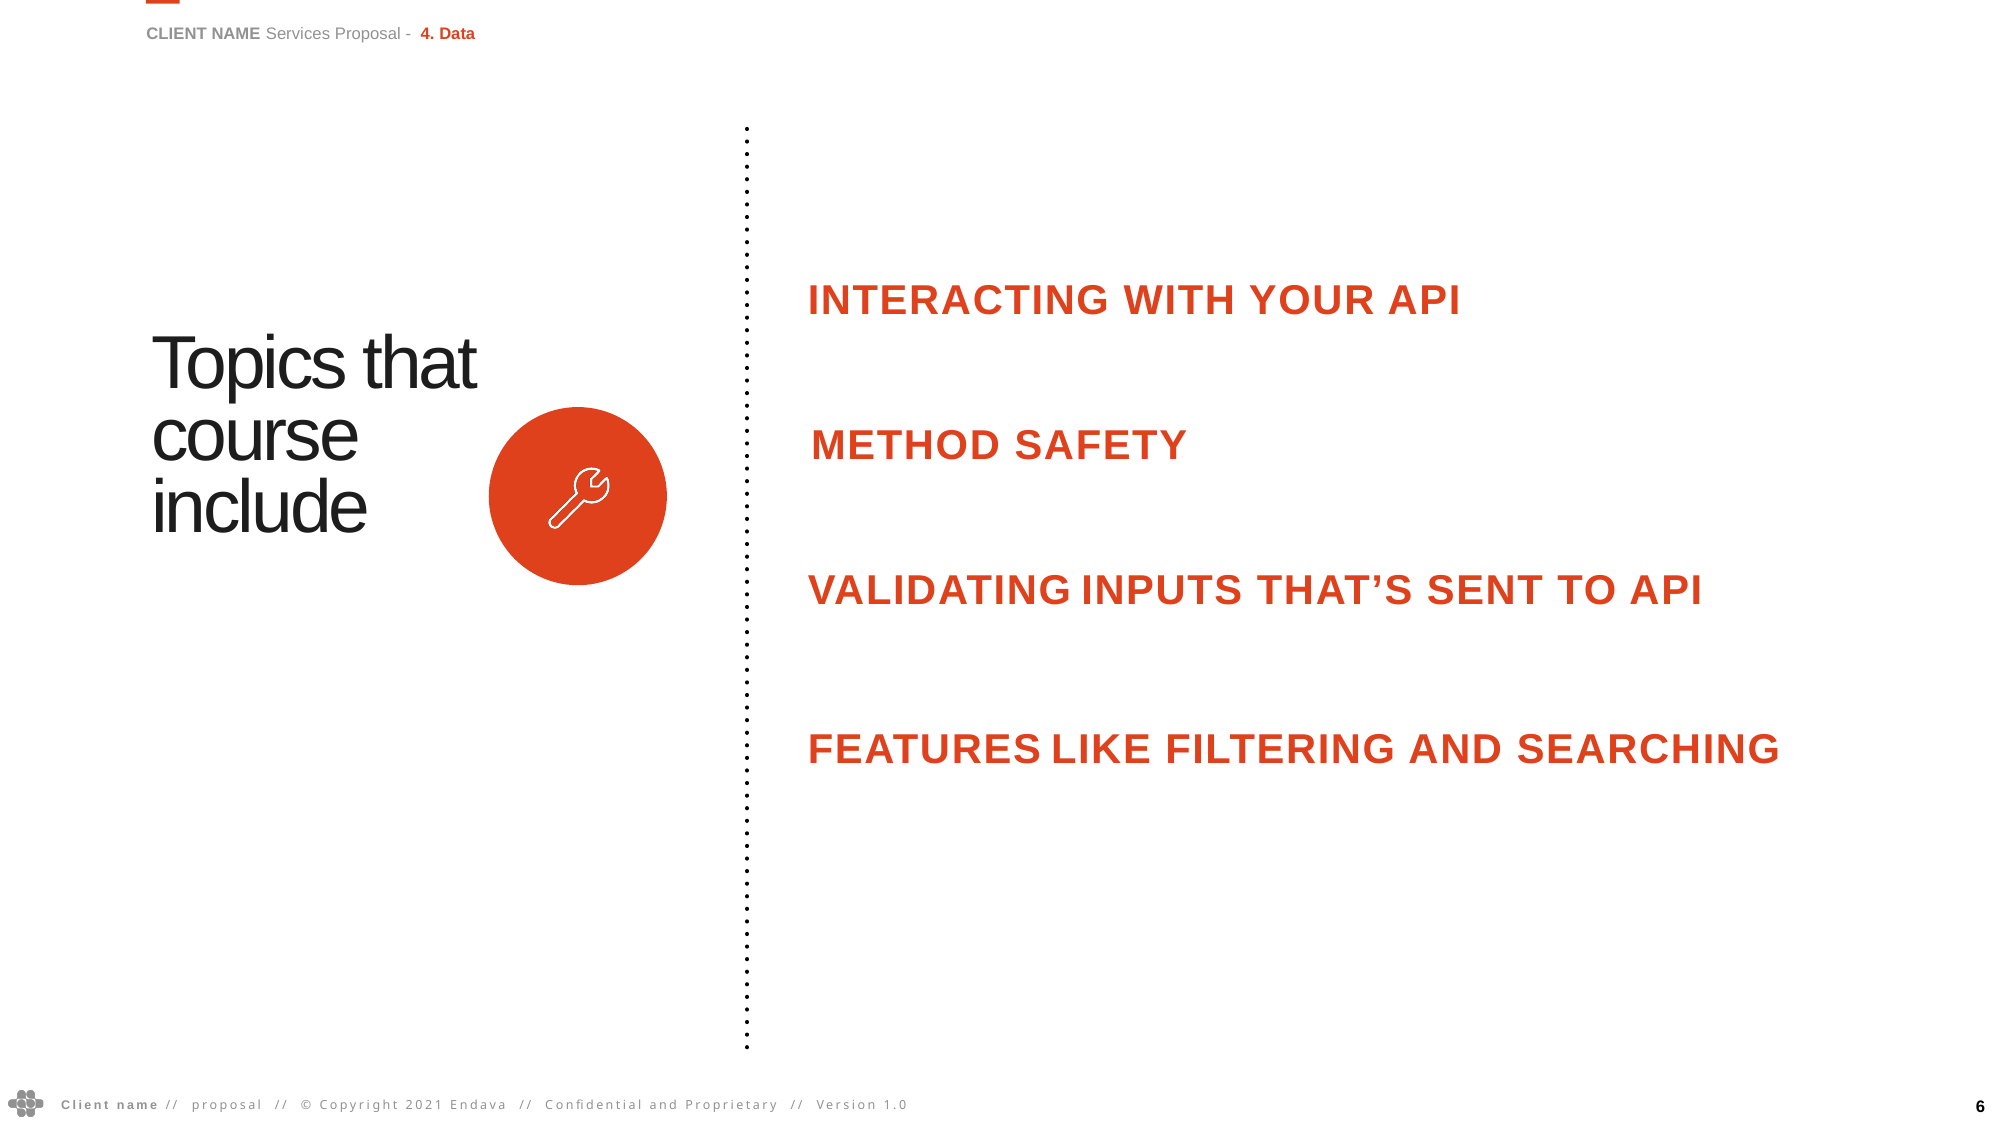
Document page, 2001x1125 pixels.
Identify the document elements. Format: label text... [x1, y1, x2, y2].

text_box Method safety [808, 420, 1317, 472]
slide_number 6 [1959, 1089, 1992, 1125]
text_box Topics that course include [147, 326, 509, 552]
text_box [508, 407, 667, 586]
text_box Features like filtering and searching [804, 724, 1828, 776]
text_box CLIENT NAME Services Proposal - 4. Data [140, 17, 482, 49]
text_box Interacting with your API [804, 275, 1562, 327]
picture [548, 467, 610, 529]
text_box Validating inputs that’s sent to API [804, 565, 1855, 617]
